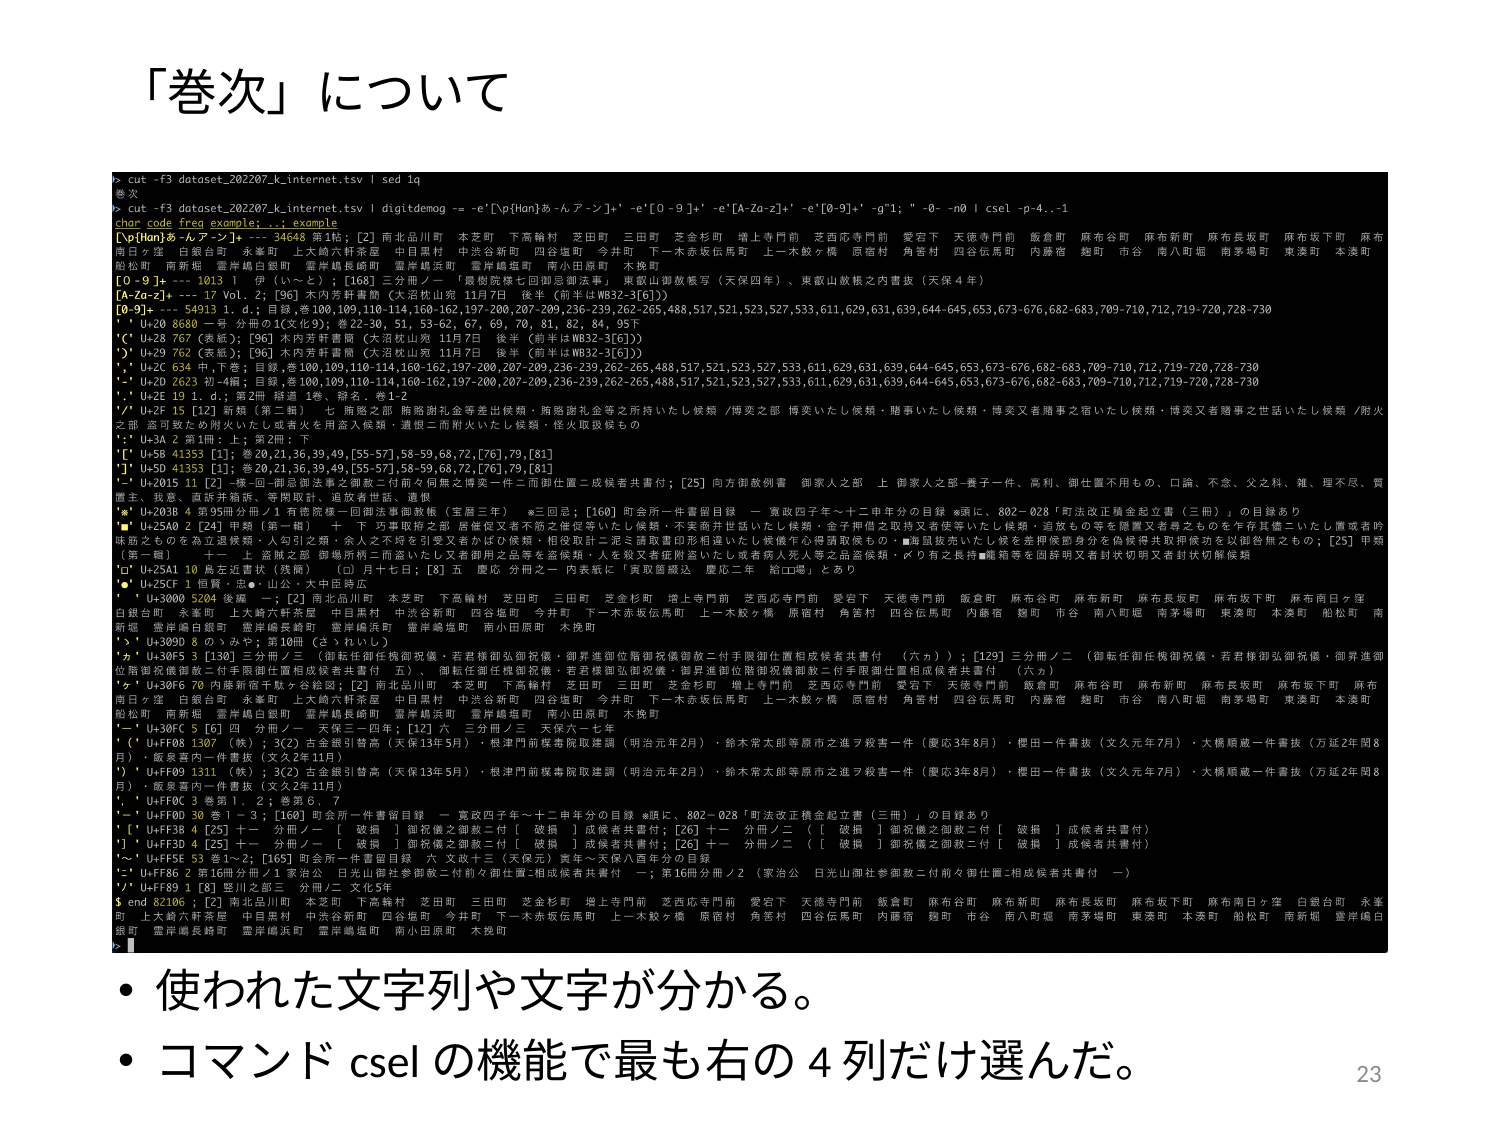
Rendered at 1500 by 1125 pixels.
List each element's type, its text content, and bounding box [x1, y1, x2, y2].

list 使われた文字列や文字が分かる。 コマンドcselの機能で最も右の4列だけ選んだ。 [103, 960, 1397, 1111]
picture [112, 172, 1388, 953]
title 「巻次」について [103, 59, 1397, 129]
slide_number 23 [1059, 1042, 1397, 1103]
